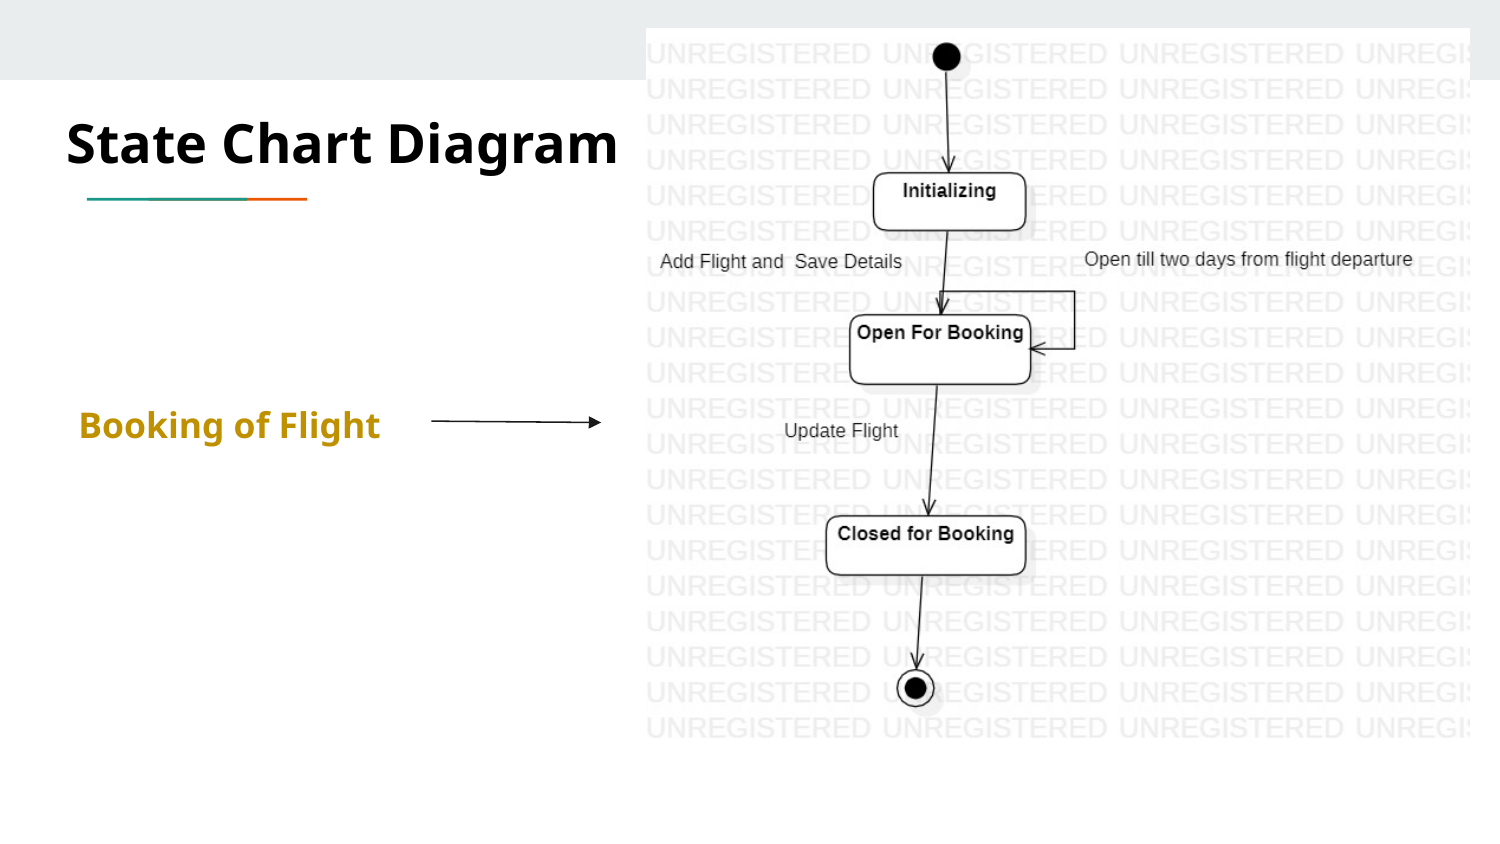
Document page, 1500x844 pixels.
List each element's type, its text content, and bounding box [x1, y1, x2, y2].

picture [646, 28, 1470, 766]
title State Chart Diagram [51, 94, 640, 184]
text_box Booking of Flight [63, 388, 449, 484]
